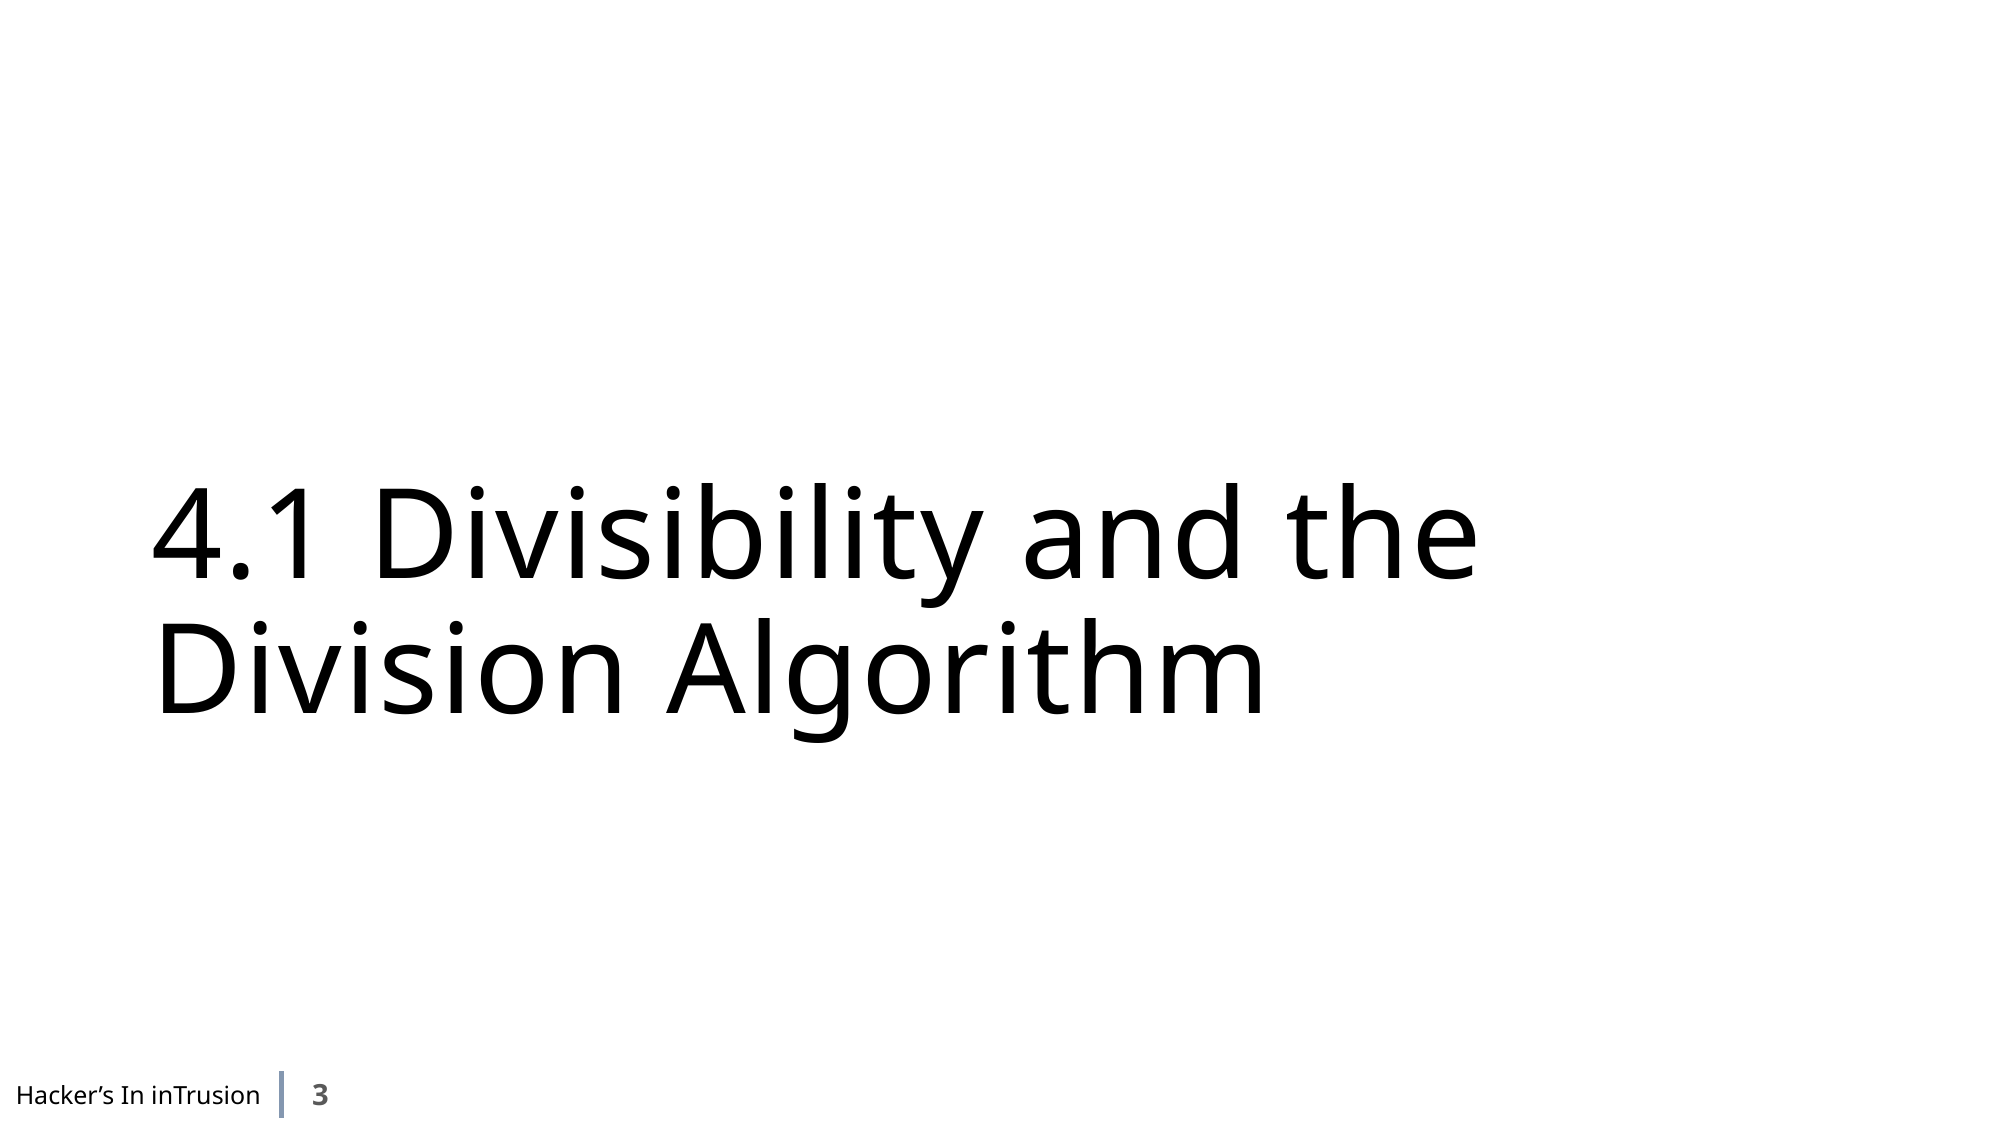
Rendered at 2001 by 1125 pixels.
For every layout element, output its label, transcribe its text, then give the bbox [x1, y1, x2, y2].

title 4.1 Divisibility and the Division Algorithm [136, 280, 1862, 749]
